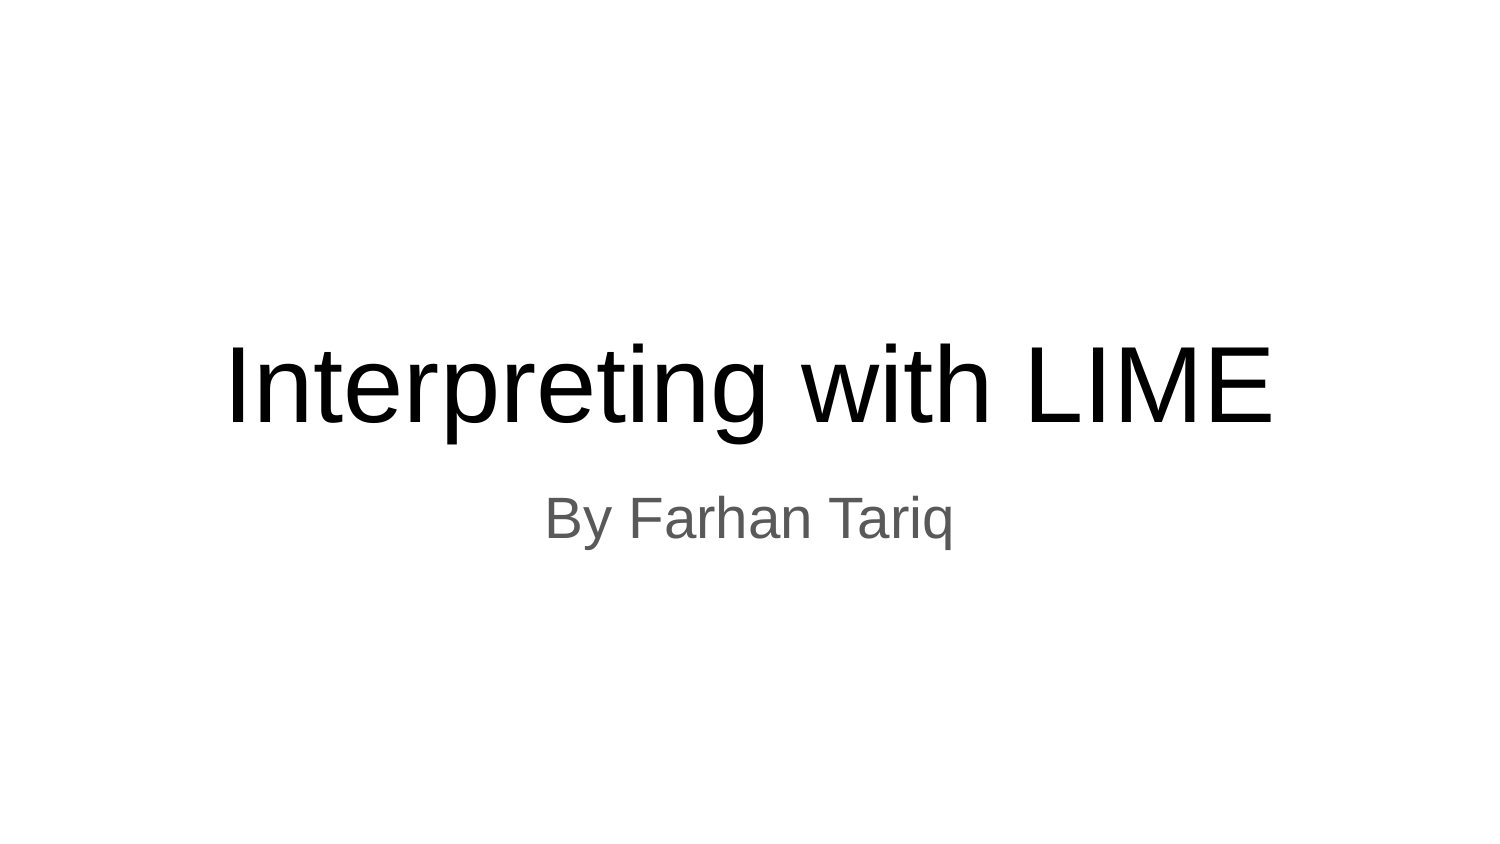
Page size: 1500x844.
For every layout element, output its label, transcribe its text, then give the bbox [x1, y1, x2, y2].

subtitle By Farhan Tariq [51, 464, 1449, 595]
title Interpreting with LIME [51, 122, 1449, 459]
